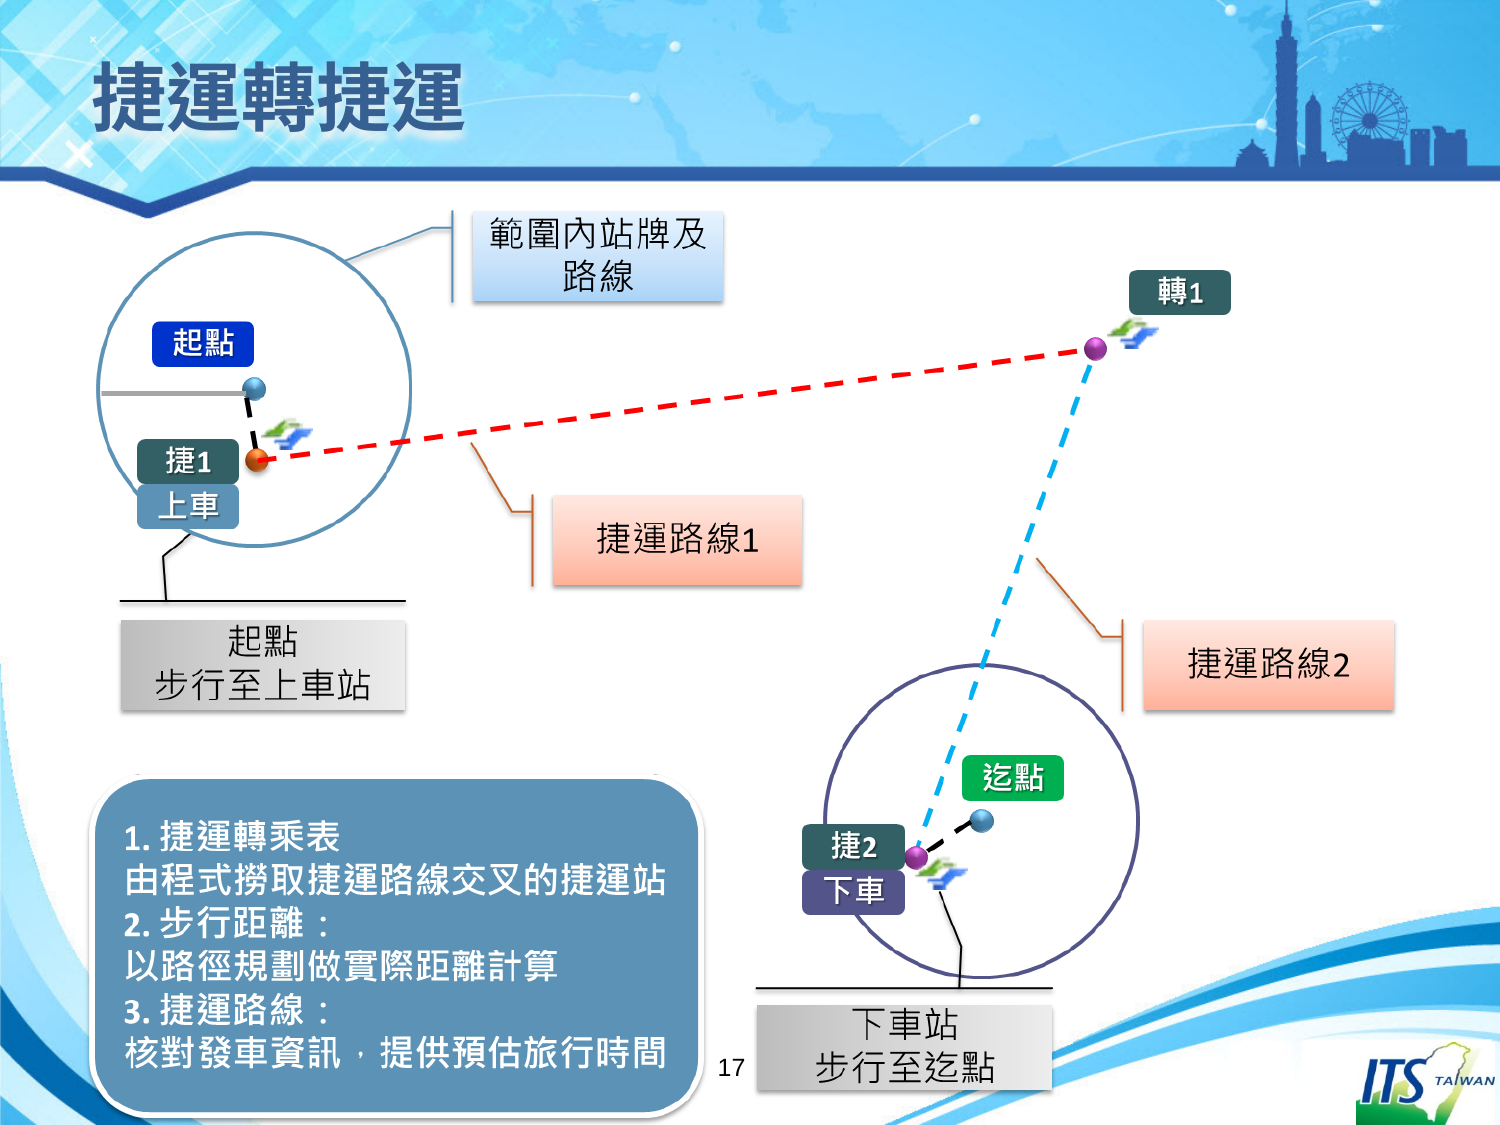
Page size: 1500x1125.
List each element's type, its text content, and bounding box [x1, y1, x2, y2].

picture [0, 0, 1500, 1125]
title 捷運轉捷運 [76, 42, 1459, 149]
